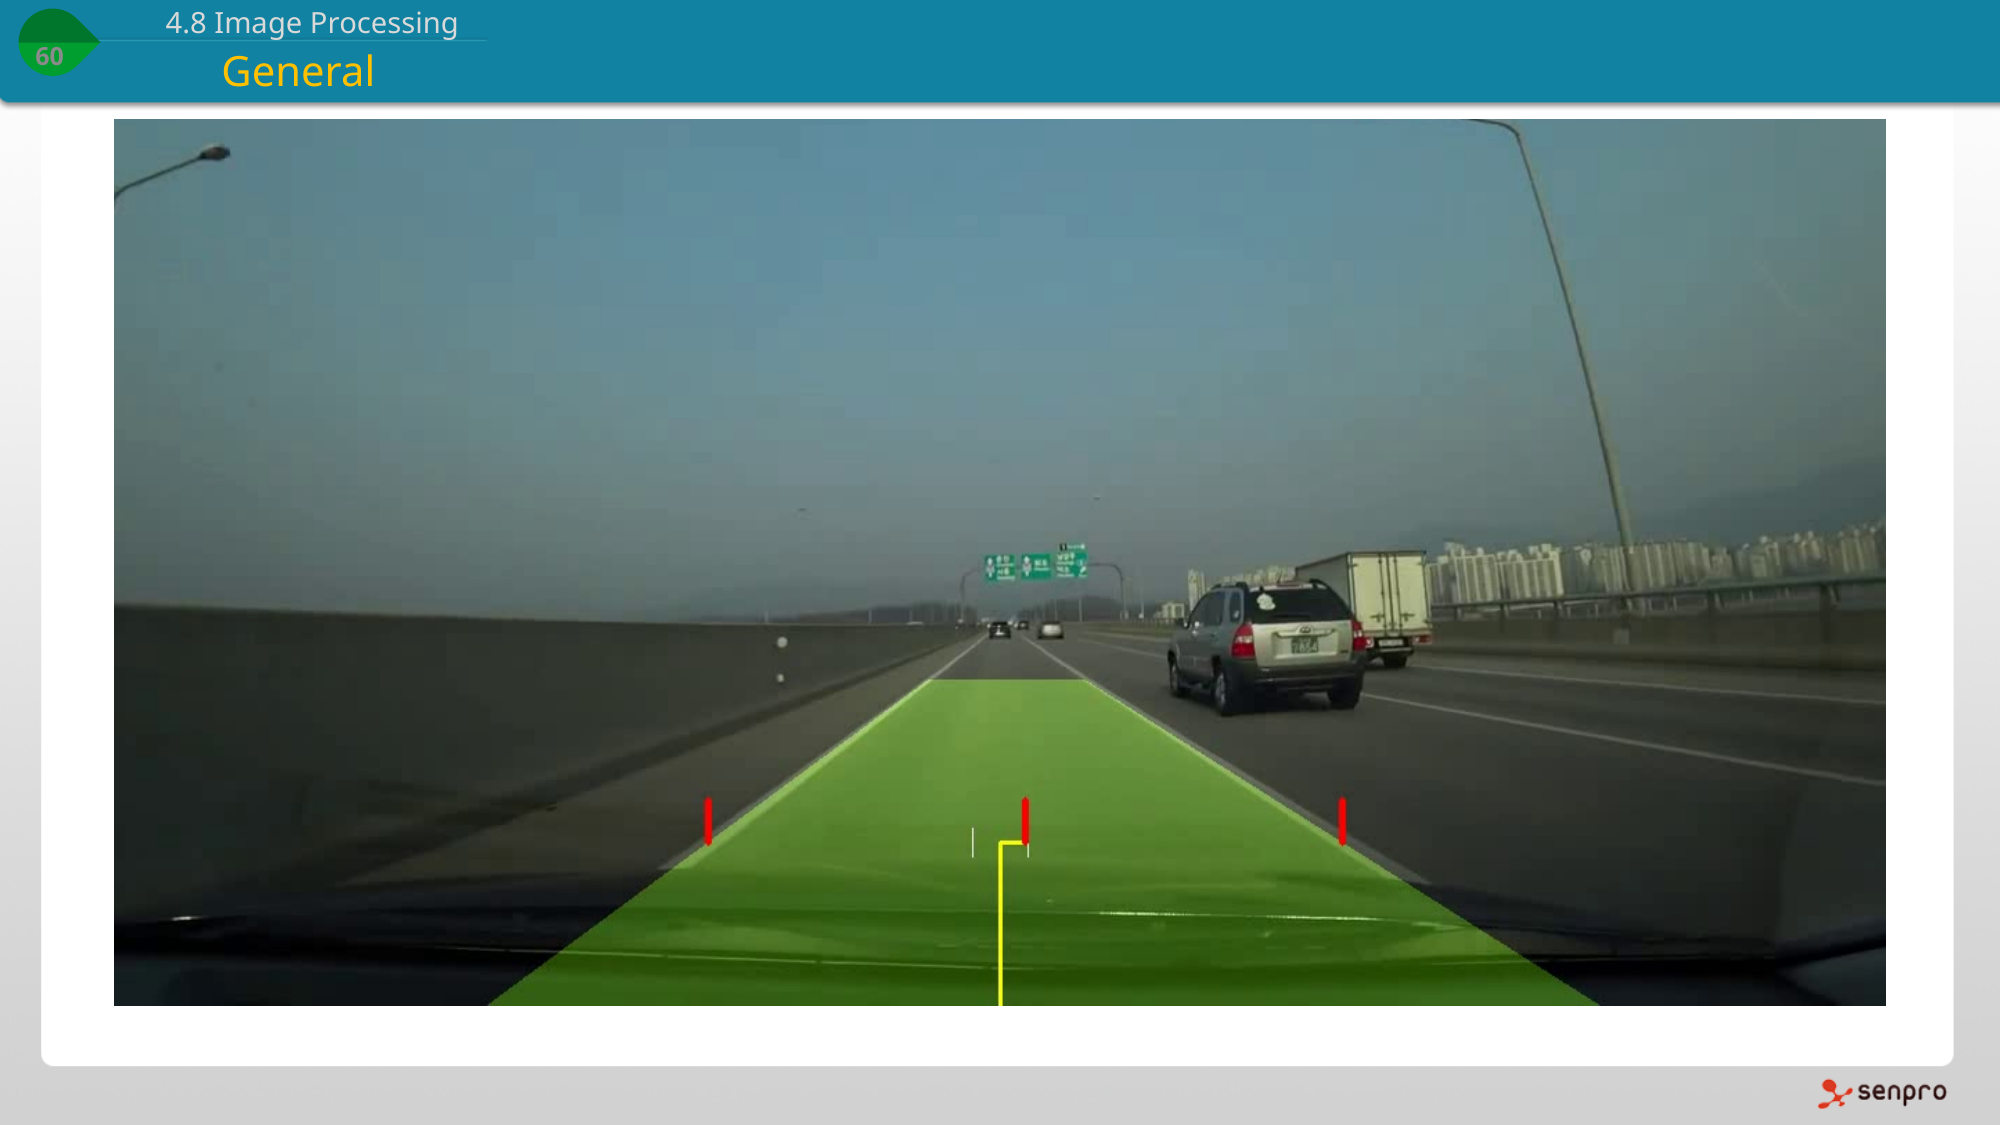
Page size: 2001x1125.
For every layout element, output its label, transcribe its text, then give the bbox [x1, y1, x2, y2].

picture [0, 0, 2000, 1125]
list General [195, 31, 1942, 103]
title 4.8 Image Processing [150, 0, 1075, 48]
